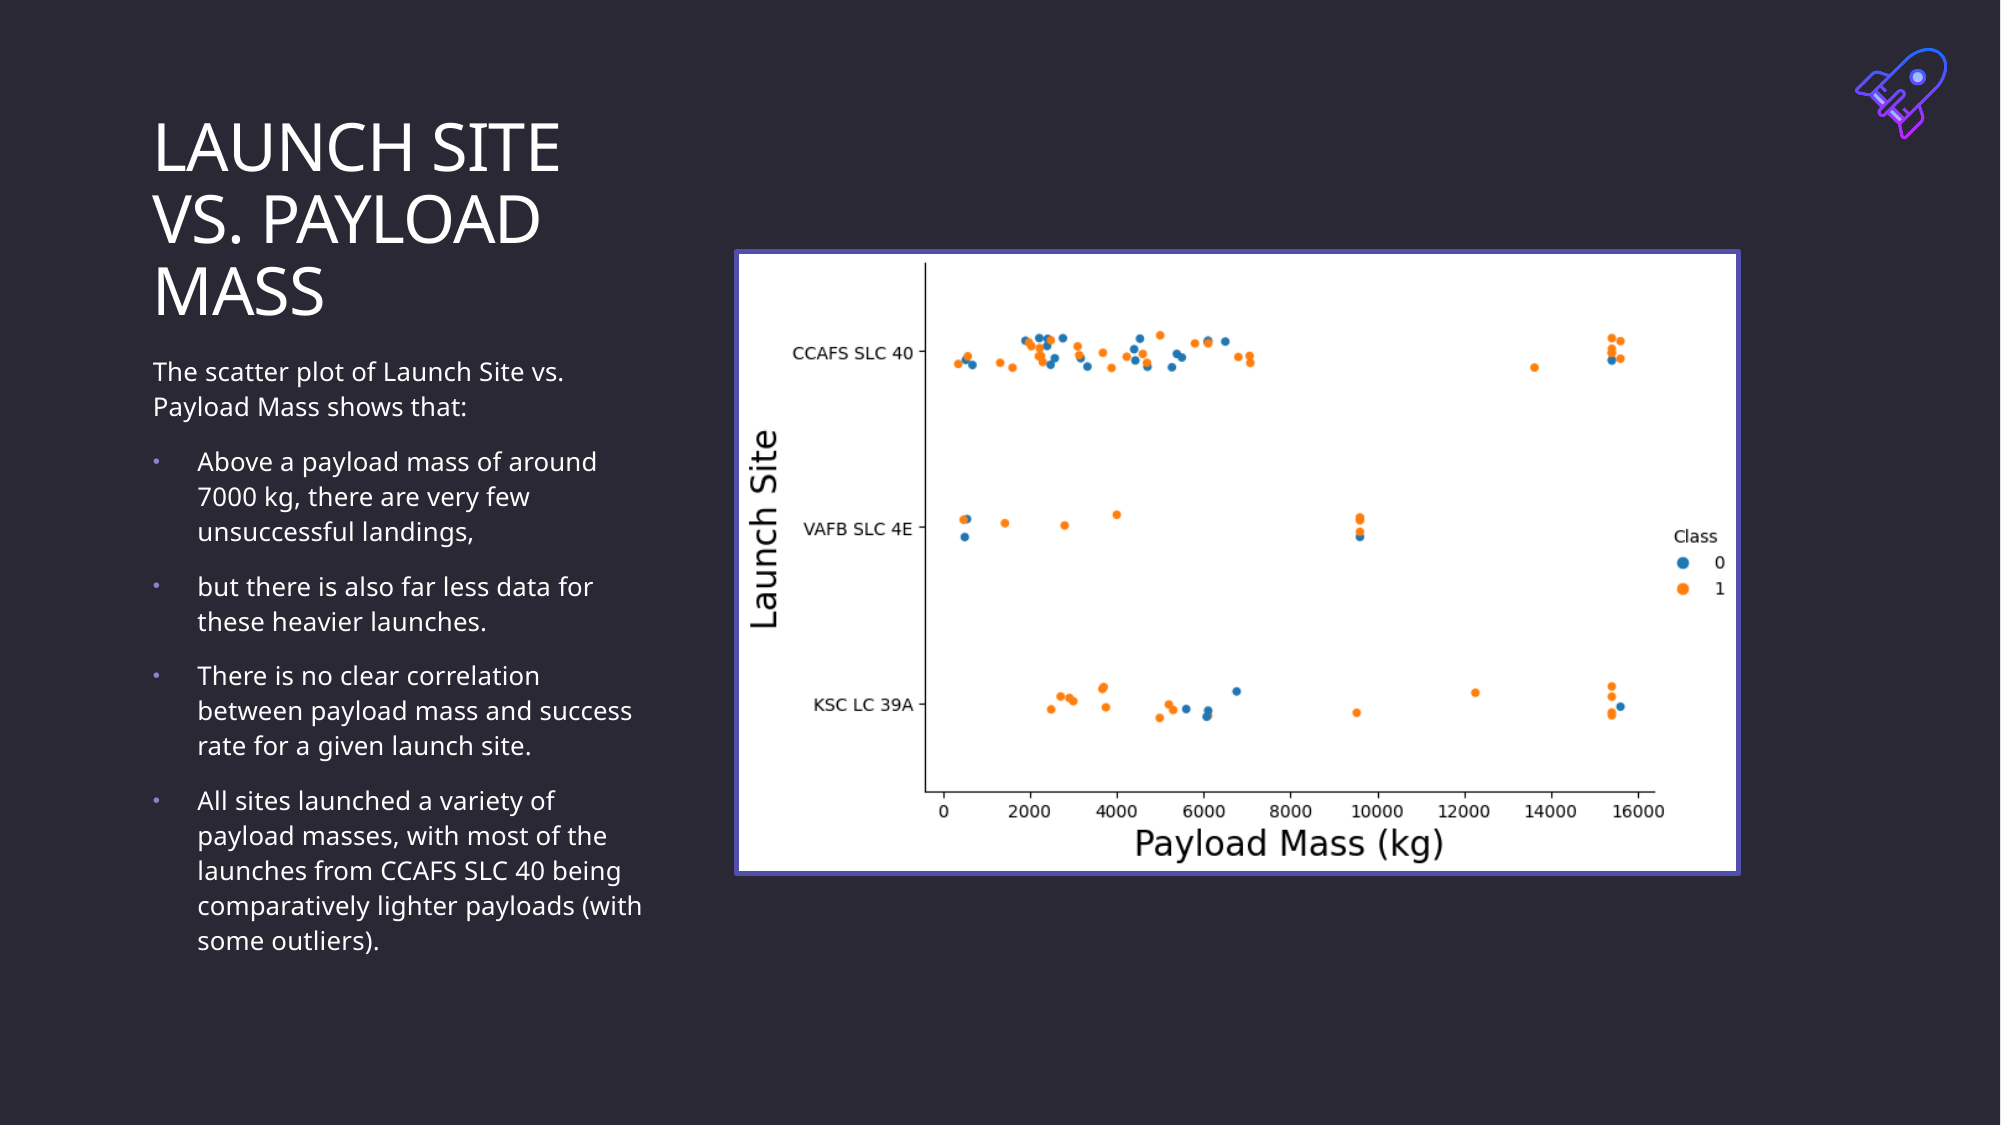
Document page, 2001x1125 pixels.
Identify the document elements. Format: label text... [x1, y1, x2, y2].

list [738, 253, 1737, 872]
list The scatter plot of Launch Site vs. Payload Mass shows that: Above a payload mass of around 7000 kg, there are very few unsuccessful landings, but there is also far less data for these heavier launches. There is no clear correlation between payload mass and success rate for a given launch site. All sites launched a variety of payload masses, with most of the launches from CCAFS SLC 40 being comparatively lighter payloads (with some outliers). [138, 344, 663, 970]
picture [1844, 37, 1958, 150]
title LAUNCH SITE VS. PAYLOAD MASS [138, 75, 679, 338]
